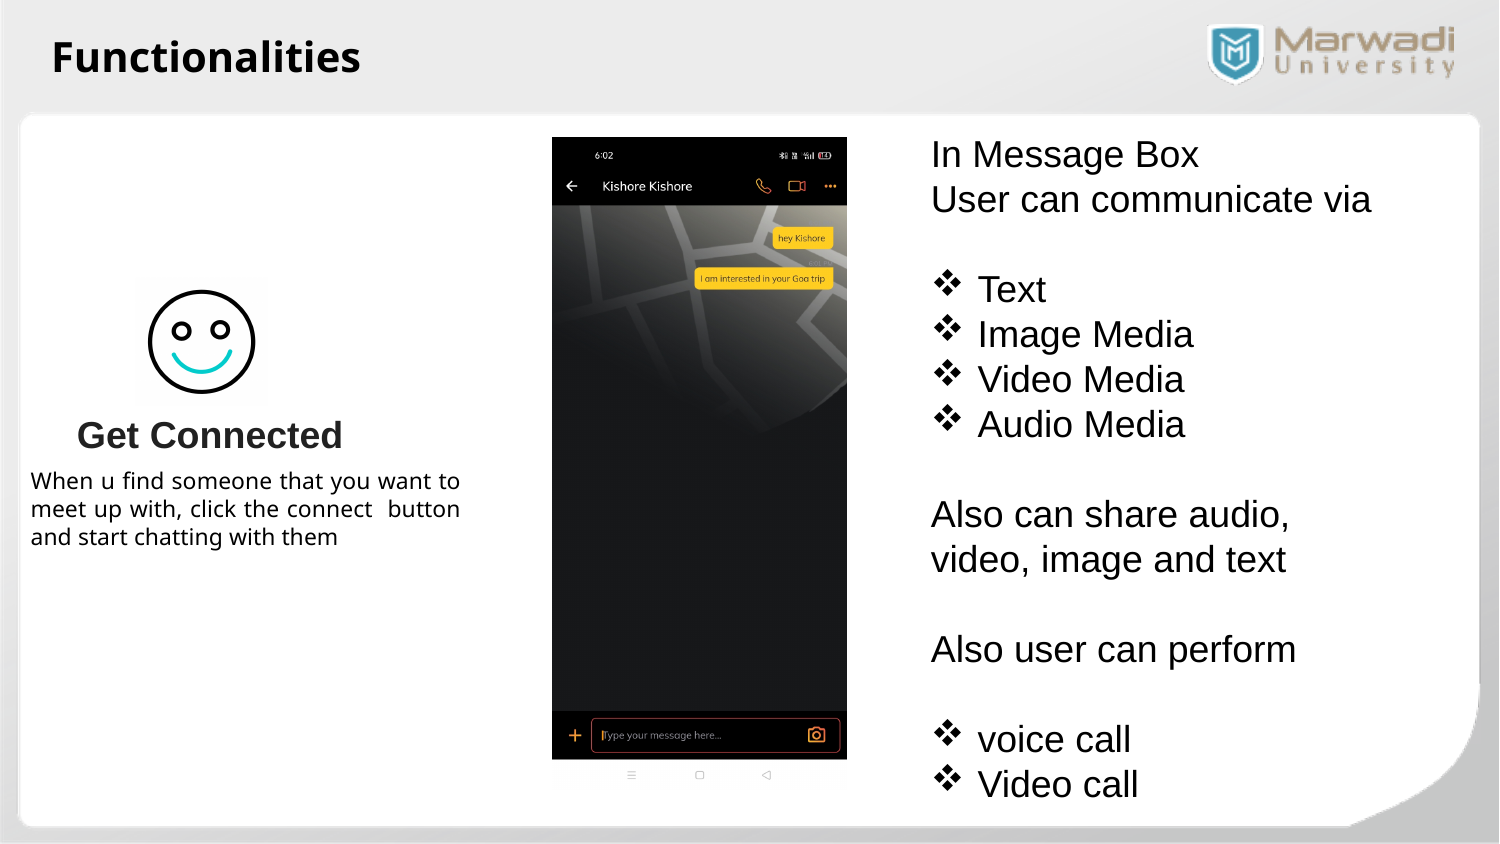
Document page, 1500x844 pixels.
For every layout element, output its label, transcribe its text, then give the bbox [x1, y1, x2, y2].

picture [0, 0, 1499, 844]
title Functionalities [51, 12, 1449, 106]
text_box When u find someone that you want to meet up with, click the connect button and start chatting with them [15, 459, 476, 557]
text_box In Message Box User can communicate via Text Image Media Video Media Audio Media Also can share audio, video, image and text Also user can perform voice call Video call [916, 122, 1408, 844]
text_box Get Connected [62, 404, 369, 459]
